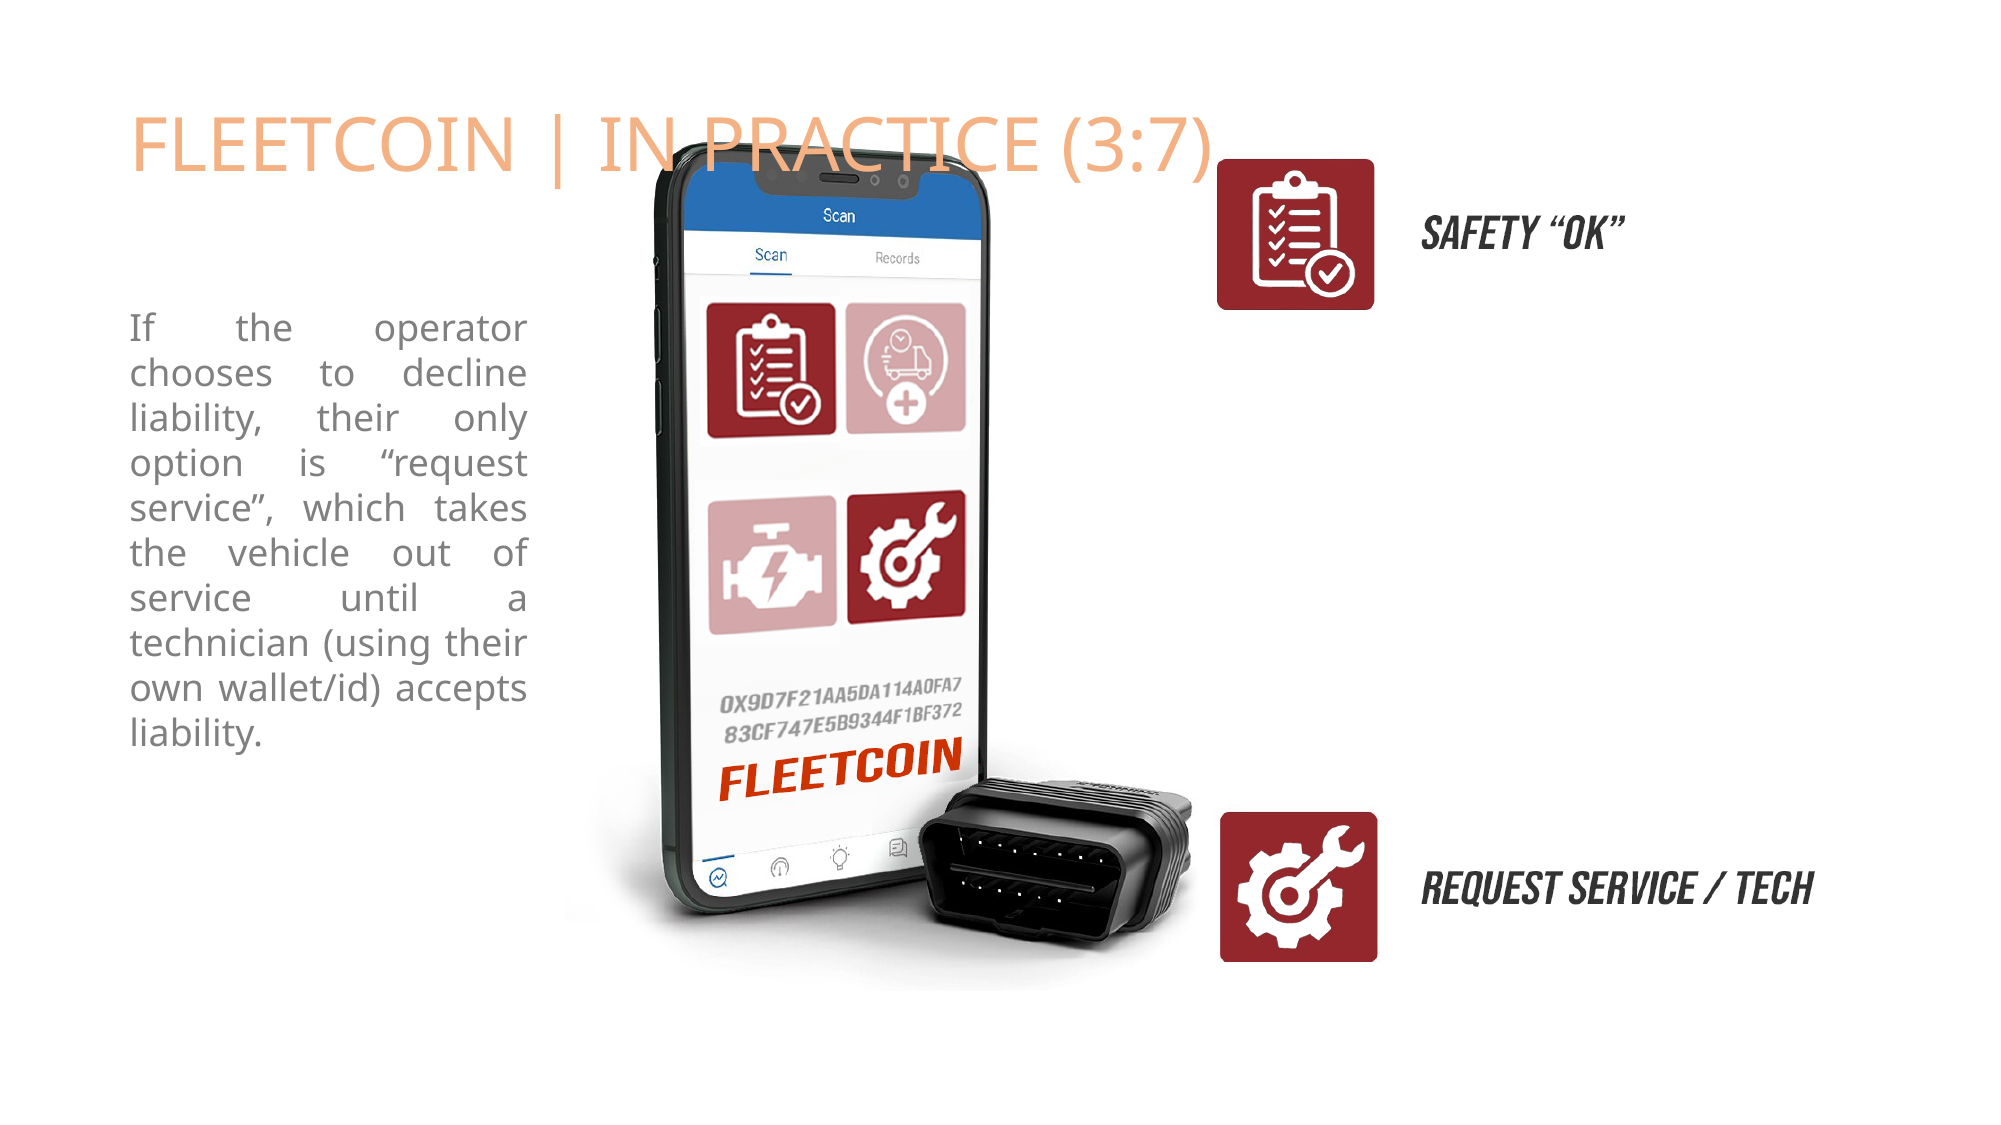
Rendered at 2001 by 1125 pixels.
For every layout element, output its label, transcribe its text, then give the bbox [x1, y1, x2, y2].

title FLEETCOIN | IN PRACTICE (3:7) [114, 101, 385, 196]
picture [385, 48, 2000, 1125]
subtitle If the operator chooses to decline liability, their only option is “request service”, which takes the vehicle out of service until a technician (using their own wallet/id) accepts liability. [114, 296, 385, 1024]
